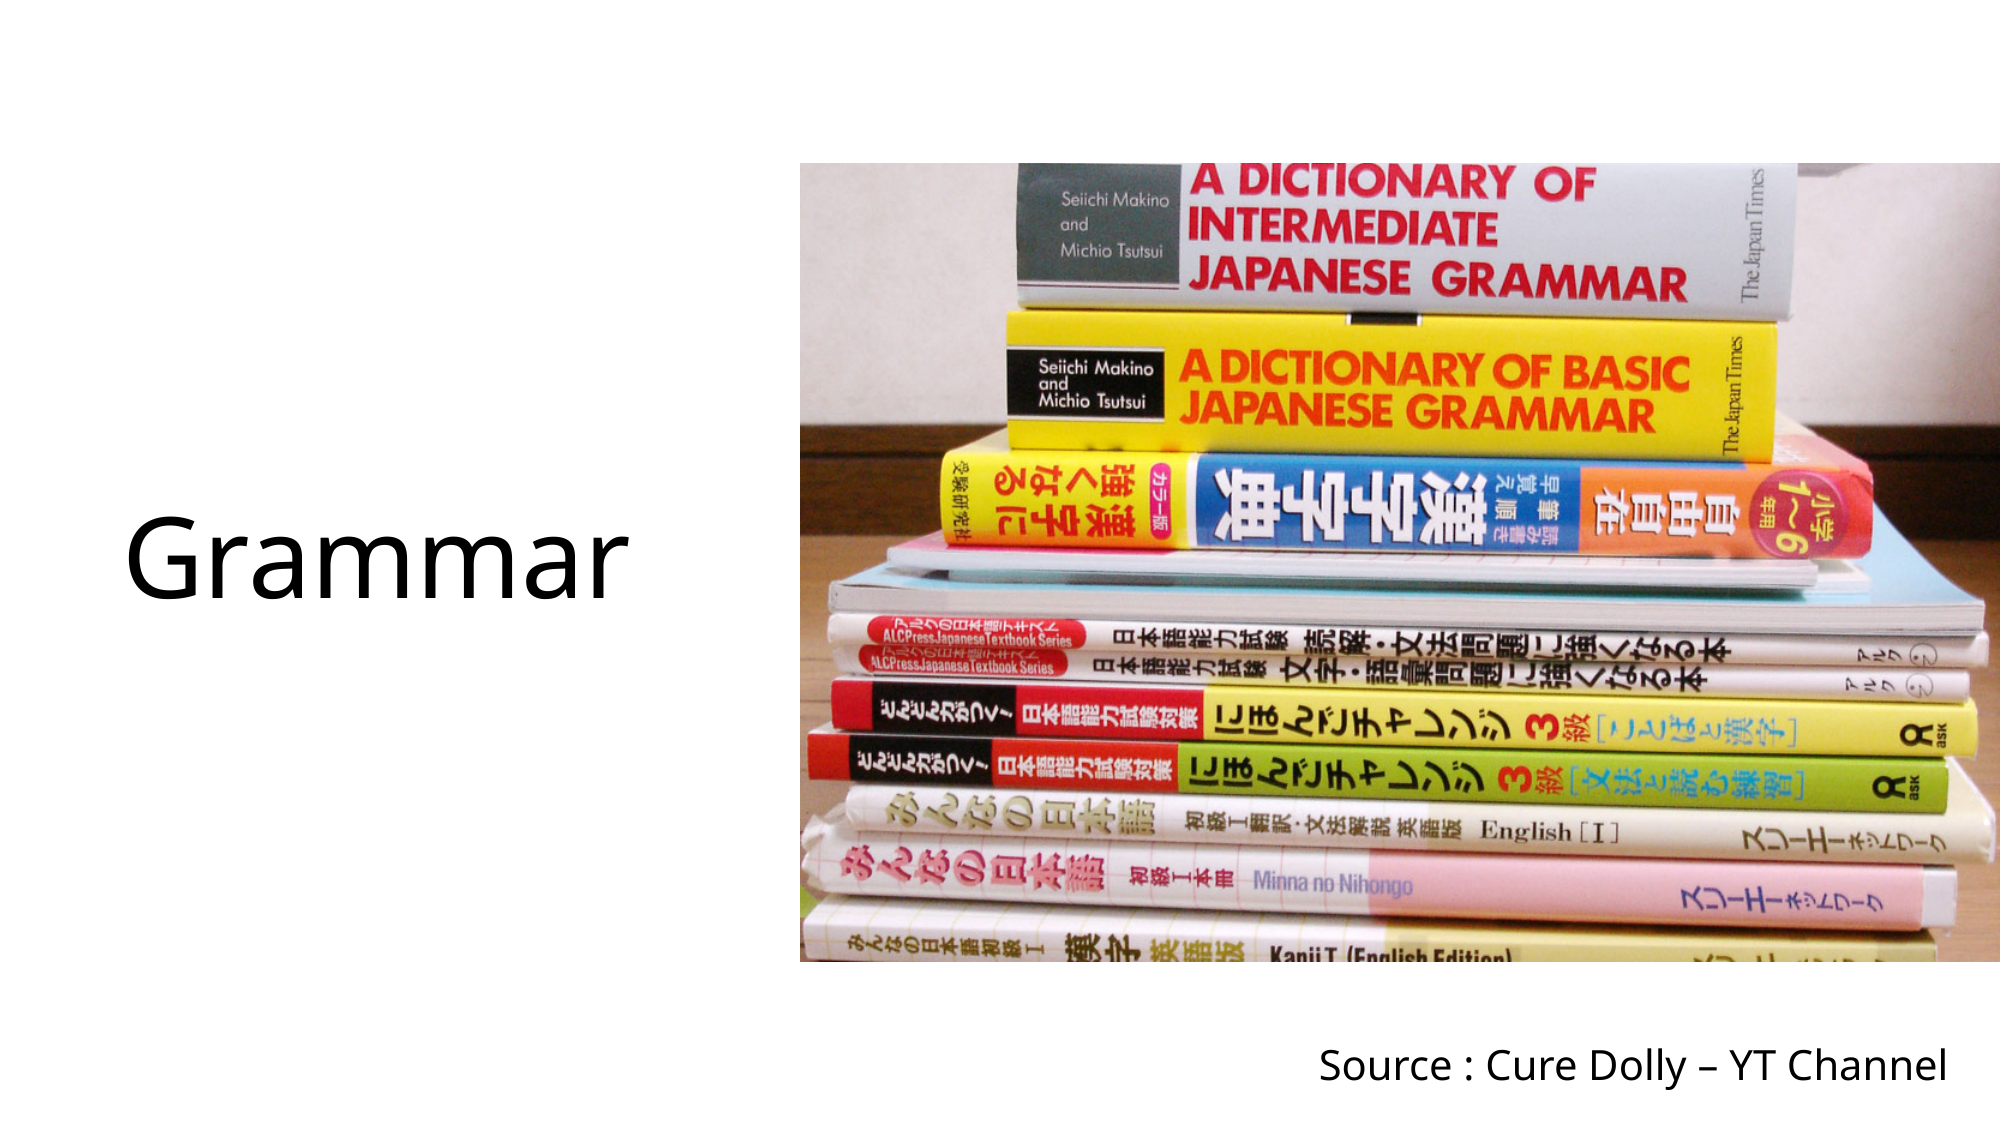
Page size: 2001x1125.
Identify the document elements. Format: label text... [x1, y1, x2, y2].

text_box Source : Cure Dolly – YT Channel [1303, 1022, 2000, 1112]
picture [800, 162, 2000, 963]
title Grammar [107, 92, 853, 1033]
